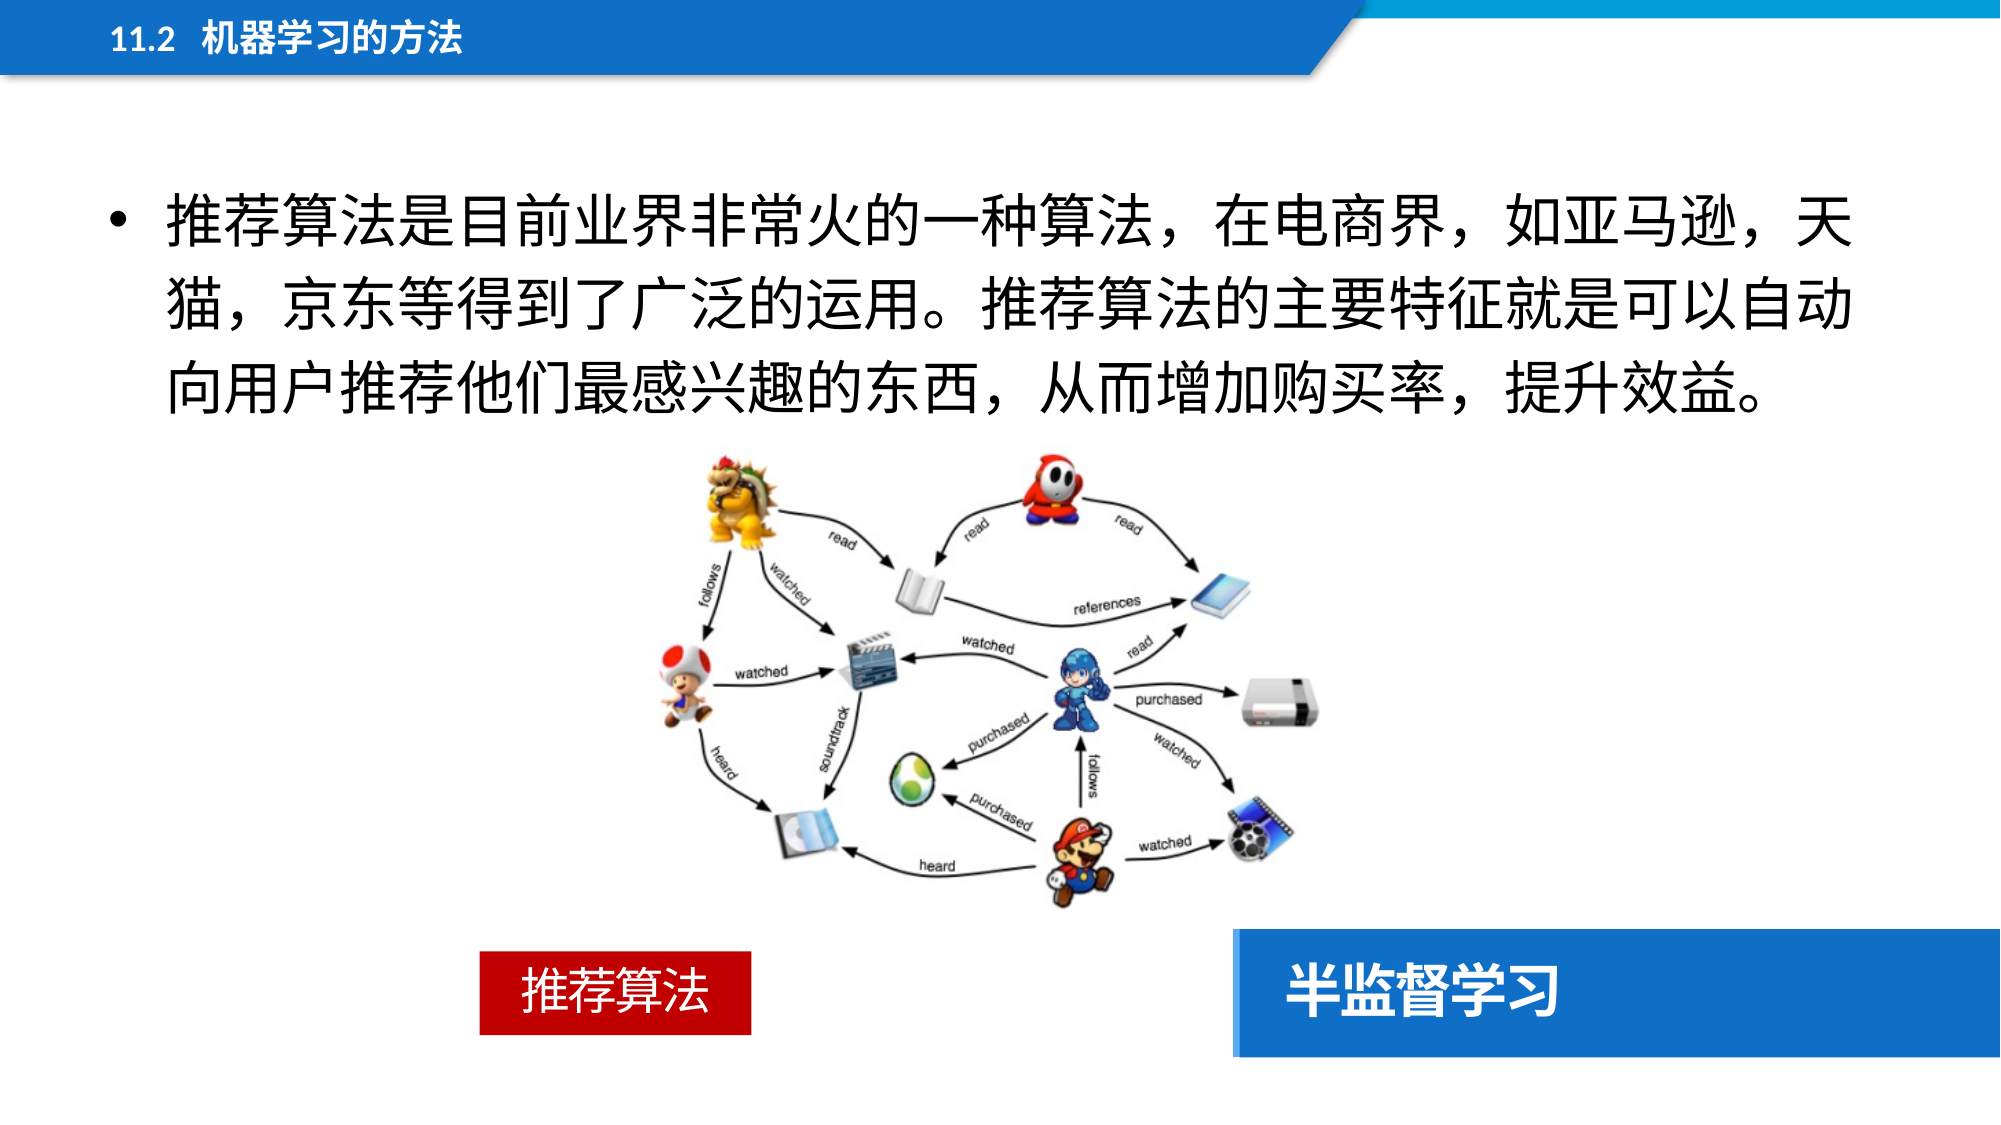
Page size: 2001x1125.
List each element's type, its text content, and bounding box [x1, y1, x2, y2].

list 半监督学习 [1239, 929, 2000, 1058]
picture [648, 444, 1332, 920]
text_box 推荐算法 [479, 951, 752, 1036]
text_box 推荐算法是目前业界非常火的一种算法，在电商界，如亚马逊，天猫，京东等得到了广泛的运用。推荐算法的主要特征就是可以自动向用户推荐他们最感兴趣的东西，从而增加购买率，提升效益。 [93, 162, 1918, 720]
list 11.2 机器学习的方法 [93, 11, 1138, 68]
